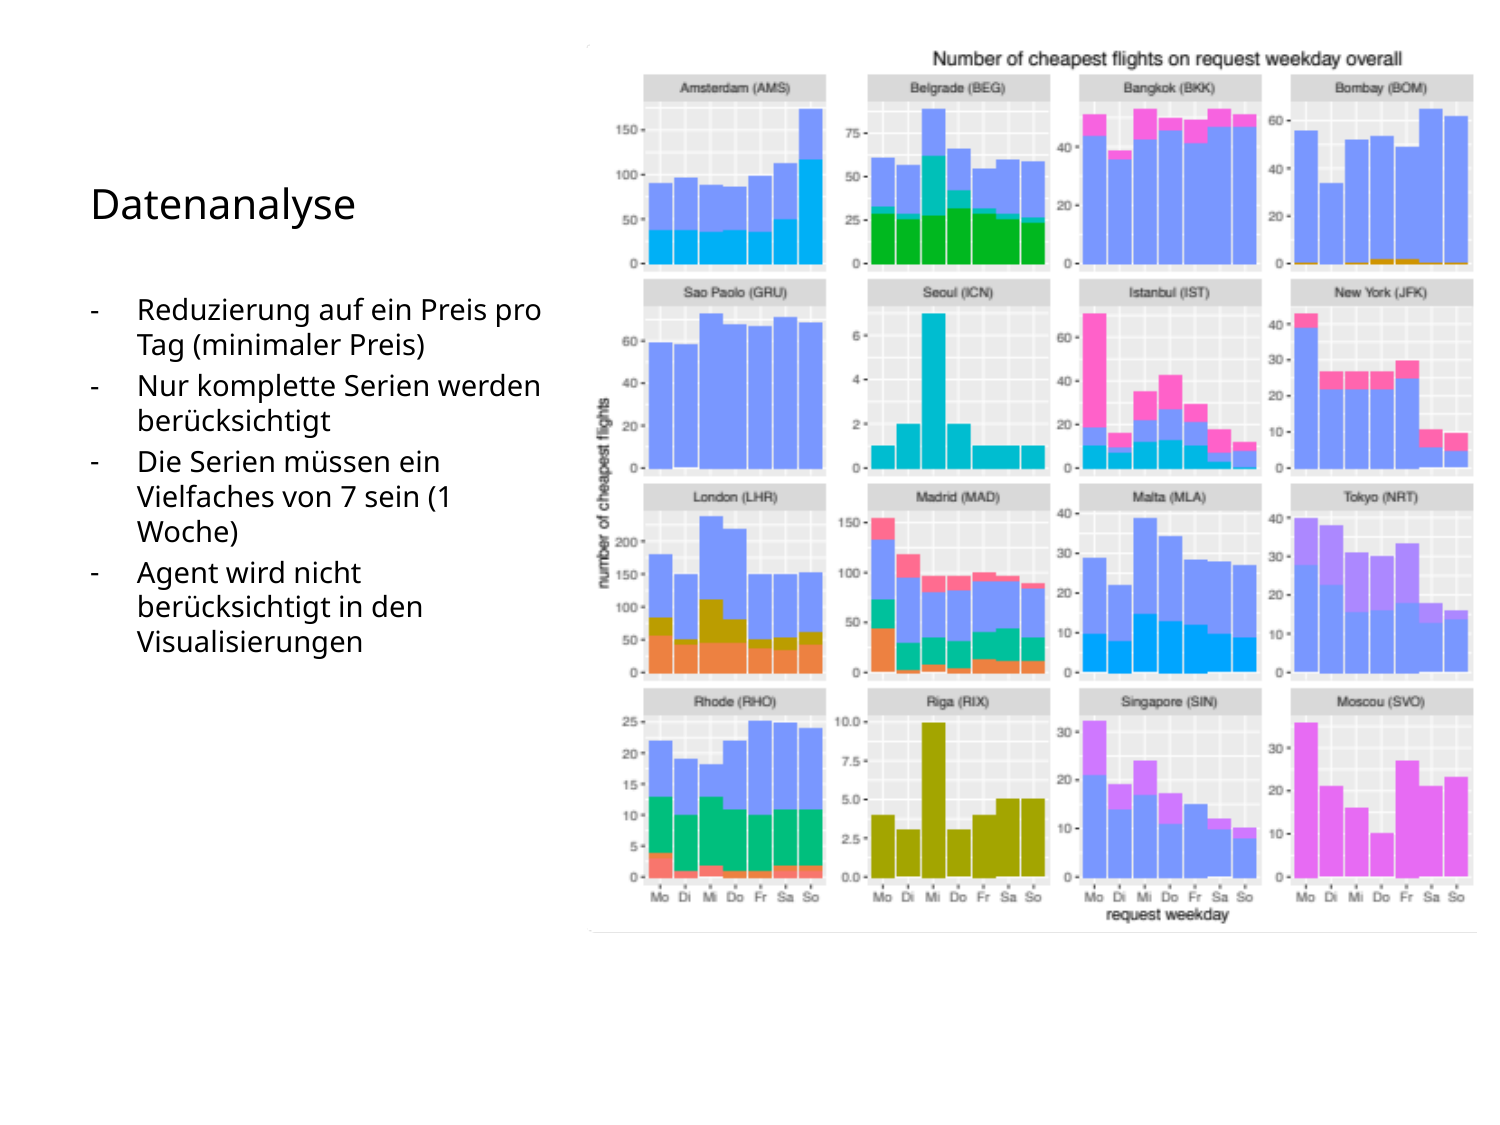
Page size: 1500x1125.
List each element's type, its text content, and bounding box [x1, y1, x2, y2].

title Datenanalyse [75, 44, 569, 236]
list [586, 44, 1478, 939]
list Reduzierung auf ein Preis pro Tag (minimaler Preis) Nur komplette Serien werden berücksichtigt Die Serien müssen ein Vielfaches von 7 sein (1 Woche) Agent wird nicht berücksichtigt in den Visualisierungen [75, 284, 569, 1005]
